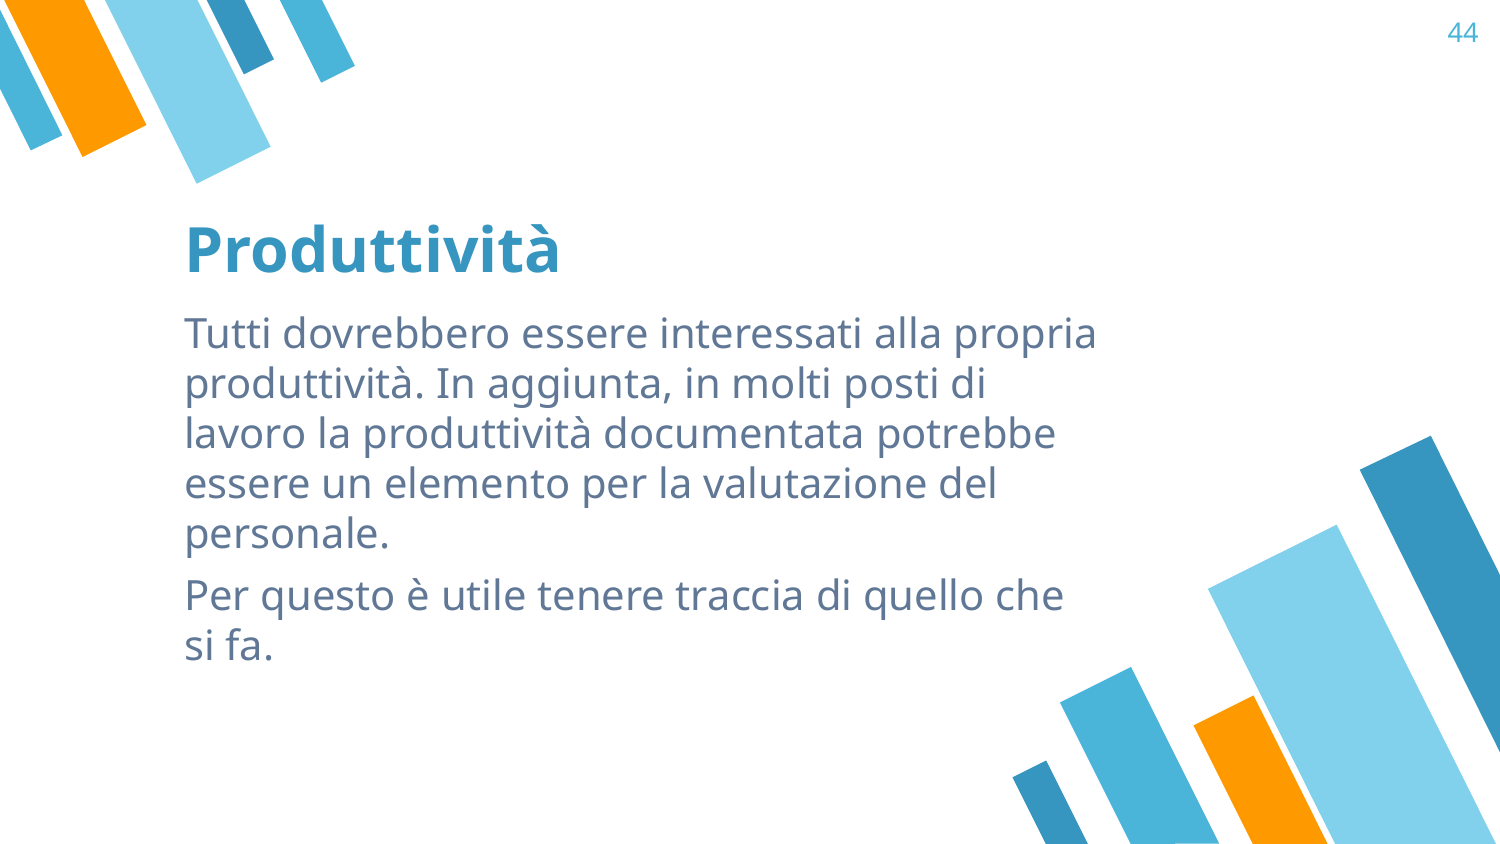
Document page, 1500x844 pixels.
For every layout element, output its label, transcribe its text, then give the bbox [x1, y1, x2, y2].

list Tutti dovrebbero essere interessati alla propria produttività. In aggiunta, in molti posti di lavoro la produttività documentata potrebbe essere un elemento per la valutazione del personale. Per questo è utile tenere traccia di quello che si fa. [169, 291, 1115, 706]
slide_number ‹#› [1403, 0, 1494, 65]
title Produttività [169, 188, 1115, 291]
